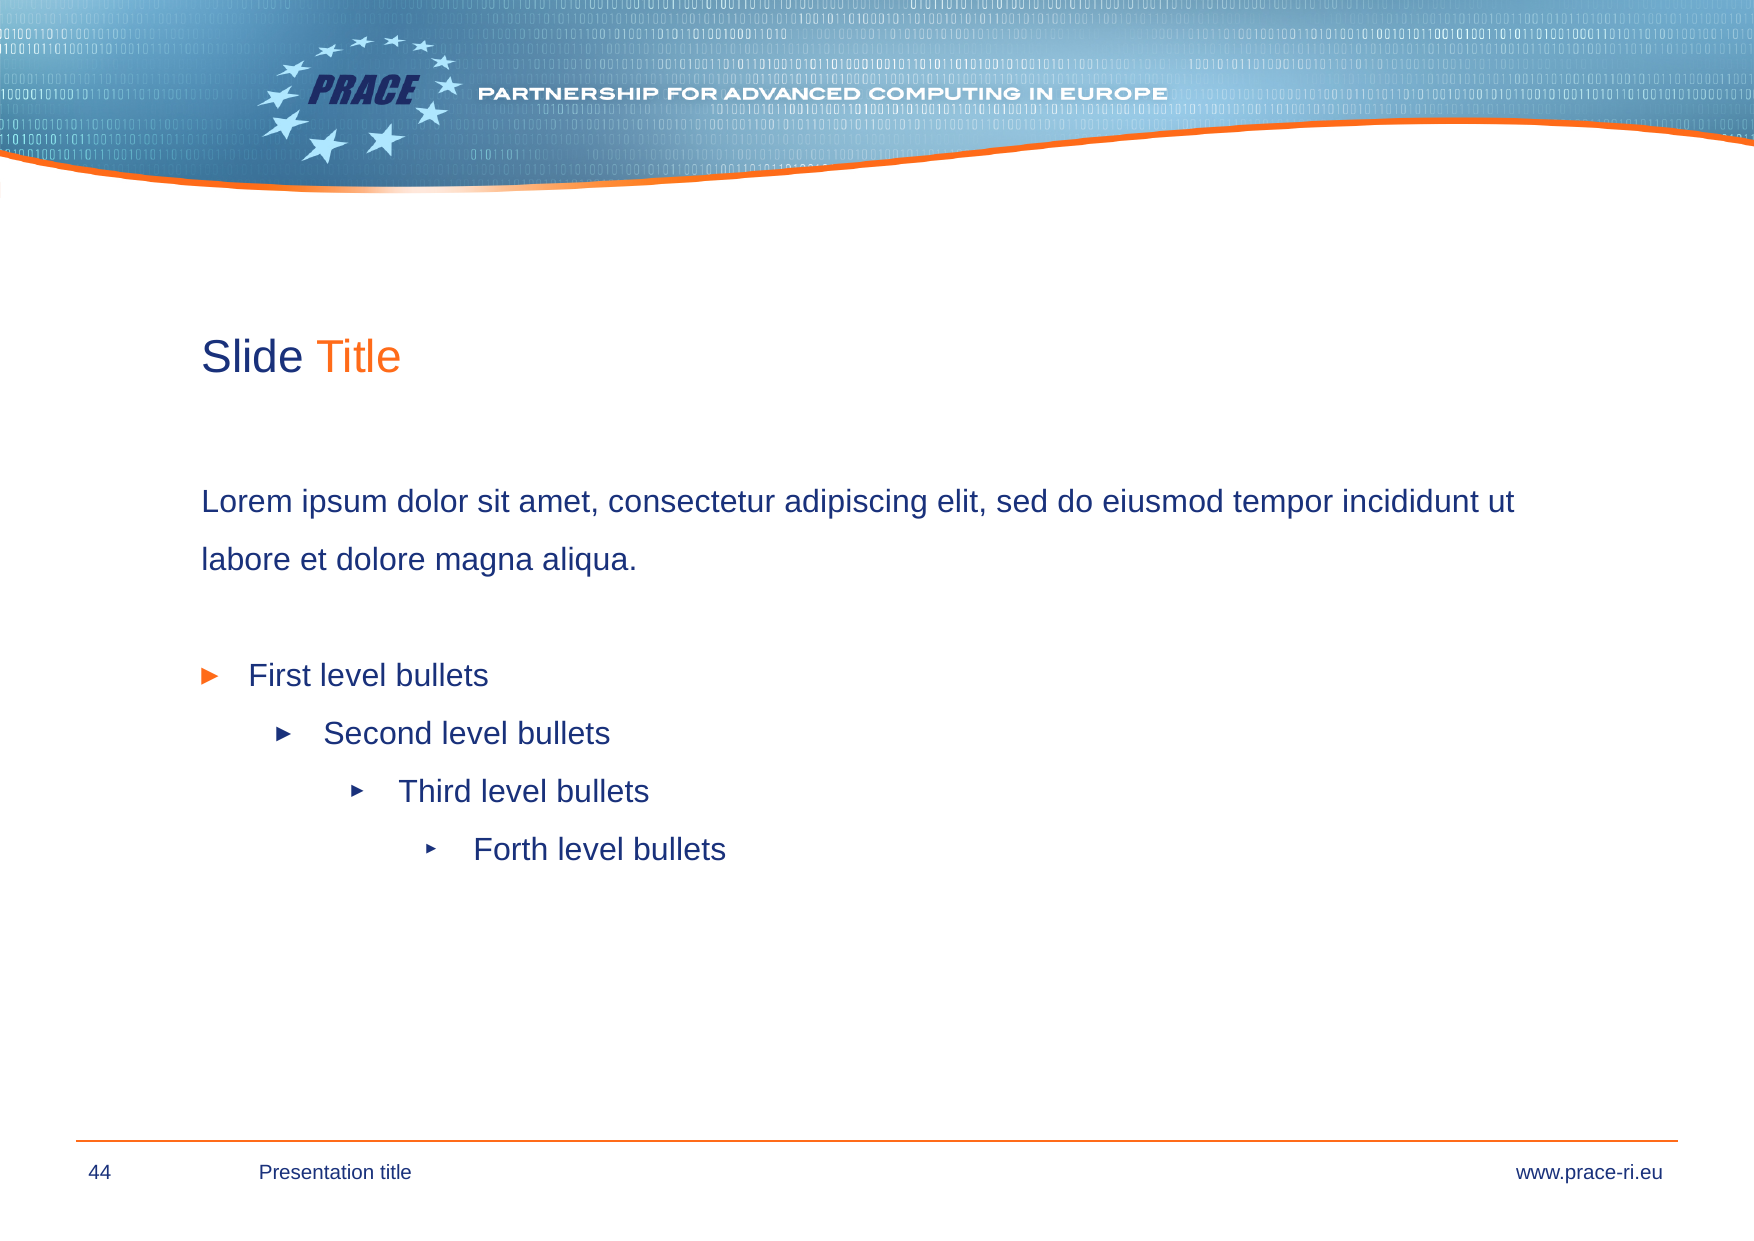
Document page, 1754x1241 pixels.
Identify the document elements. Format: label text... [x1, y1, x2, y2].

picture [0, 0, 1754, 198]
title Slide Title [186, 250, 1582, 398]
list Lorem ipsum dolor sit amet, consectetur adipiscing elit, sed do eiusmod tempor incididunt ut labore et dolore magna aliqua. First level bullets Second level bullets Third level bullets Forth level bullets [186, 446, 1582, 1089]
